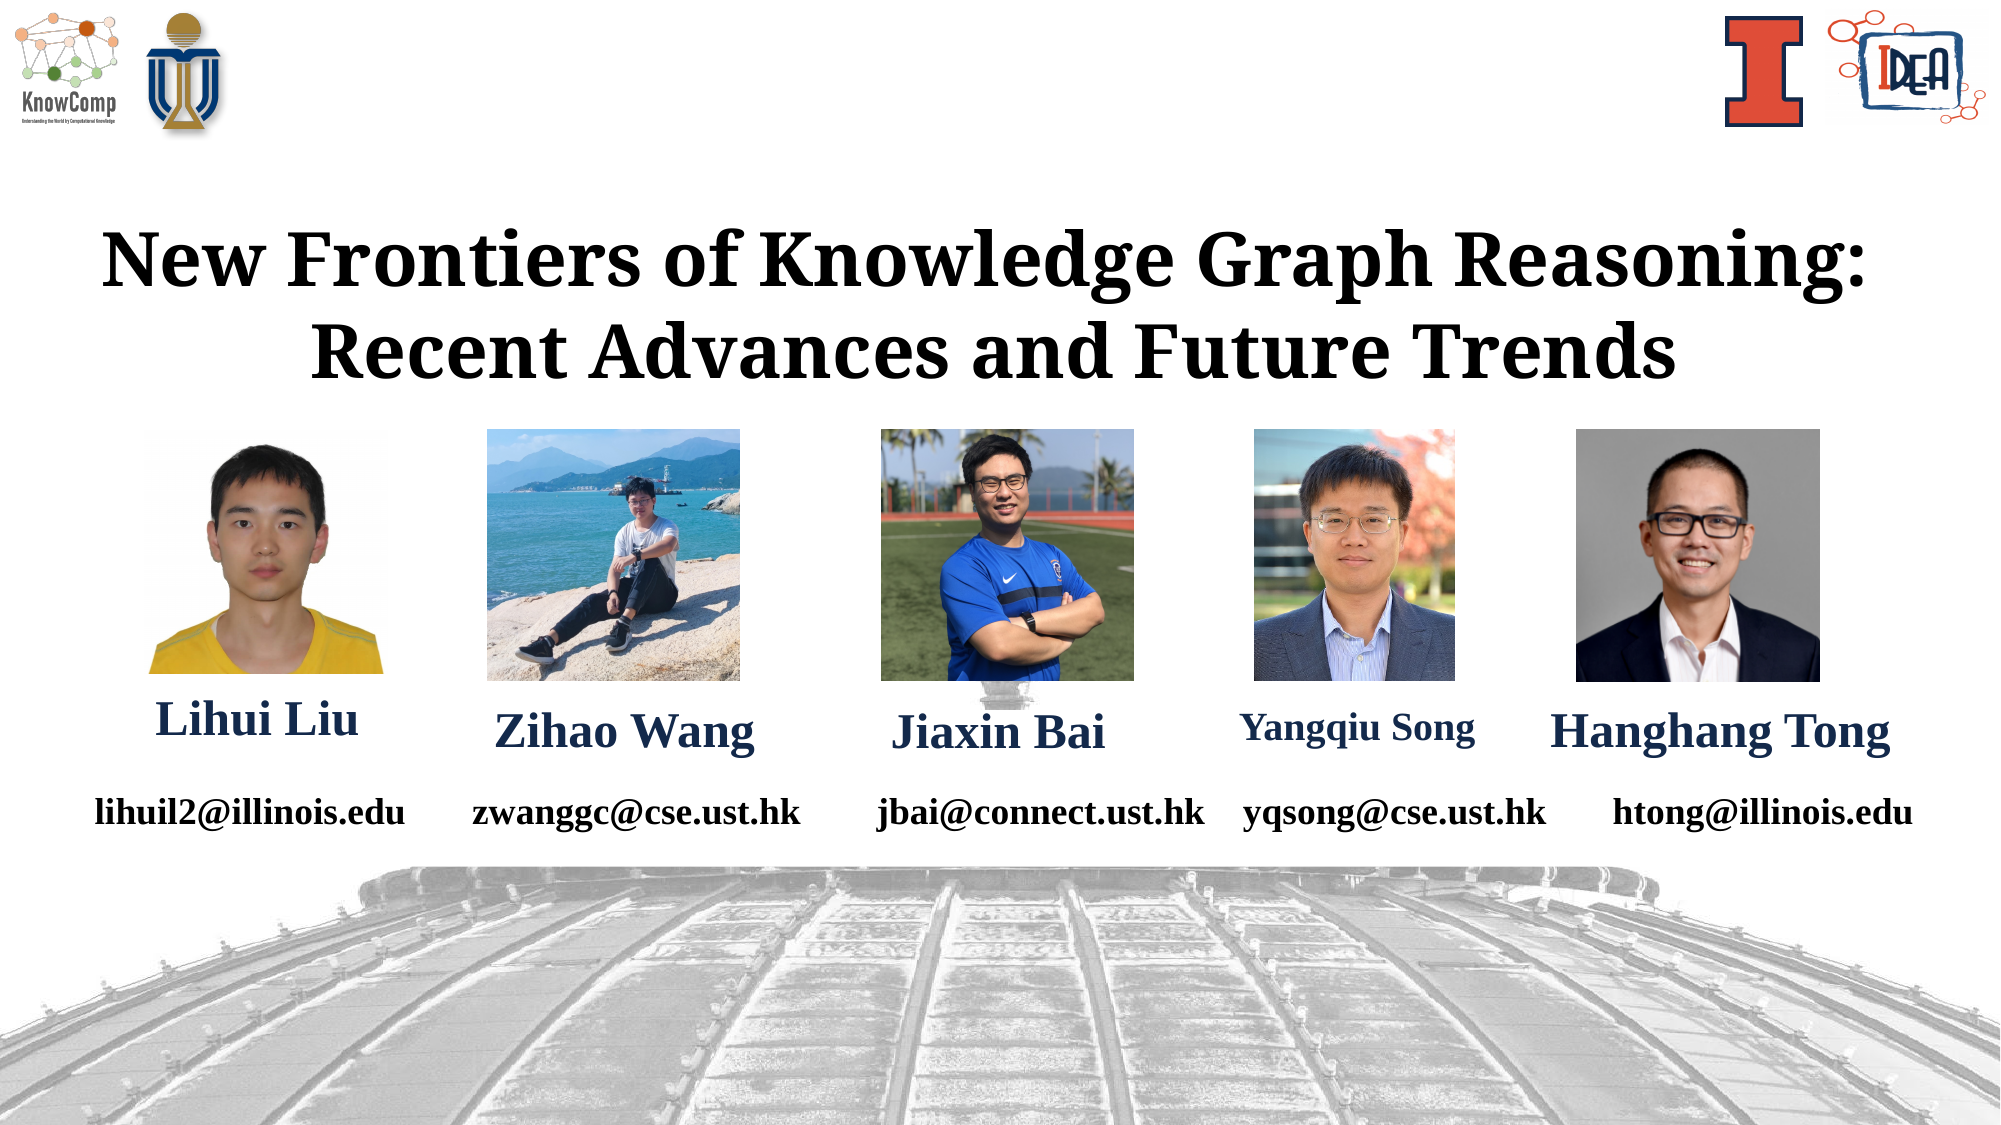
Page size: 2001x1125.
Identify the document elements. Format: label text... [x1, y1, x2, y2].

picture [0, 0, 2001, 1125]
text_box Yangqiu Song [1201, 701, 1514, 781]
text_box New Frontiers of Knowledge Graph Reasoning: Recent Advances and Future Trends [0, 171, 1991, 438]
text_box Lihui Liu [112, 688, 403, 769]
text_box lihuil2@illinois.edu zwanggc@cse.ust.hk jbai@connect.ust.hk yqsong@cse.ust.hk htong@illinois.edu [4, 786, 2000, 867]
text_box Zihao Wang [468, 700, 781, 781]
text_box [1, 710, 2000, 790]
text_box Hanghang Tong [1512, 700, 1929, 781]
text_box Jiaxin Bai [842, 701, 1155, 781]
